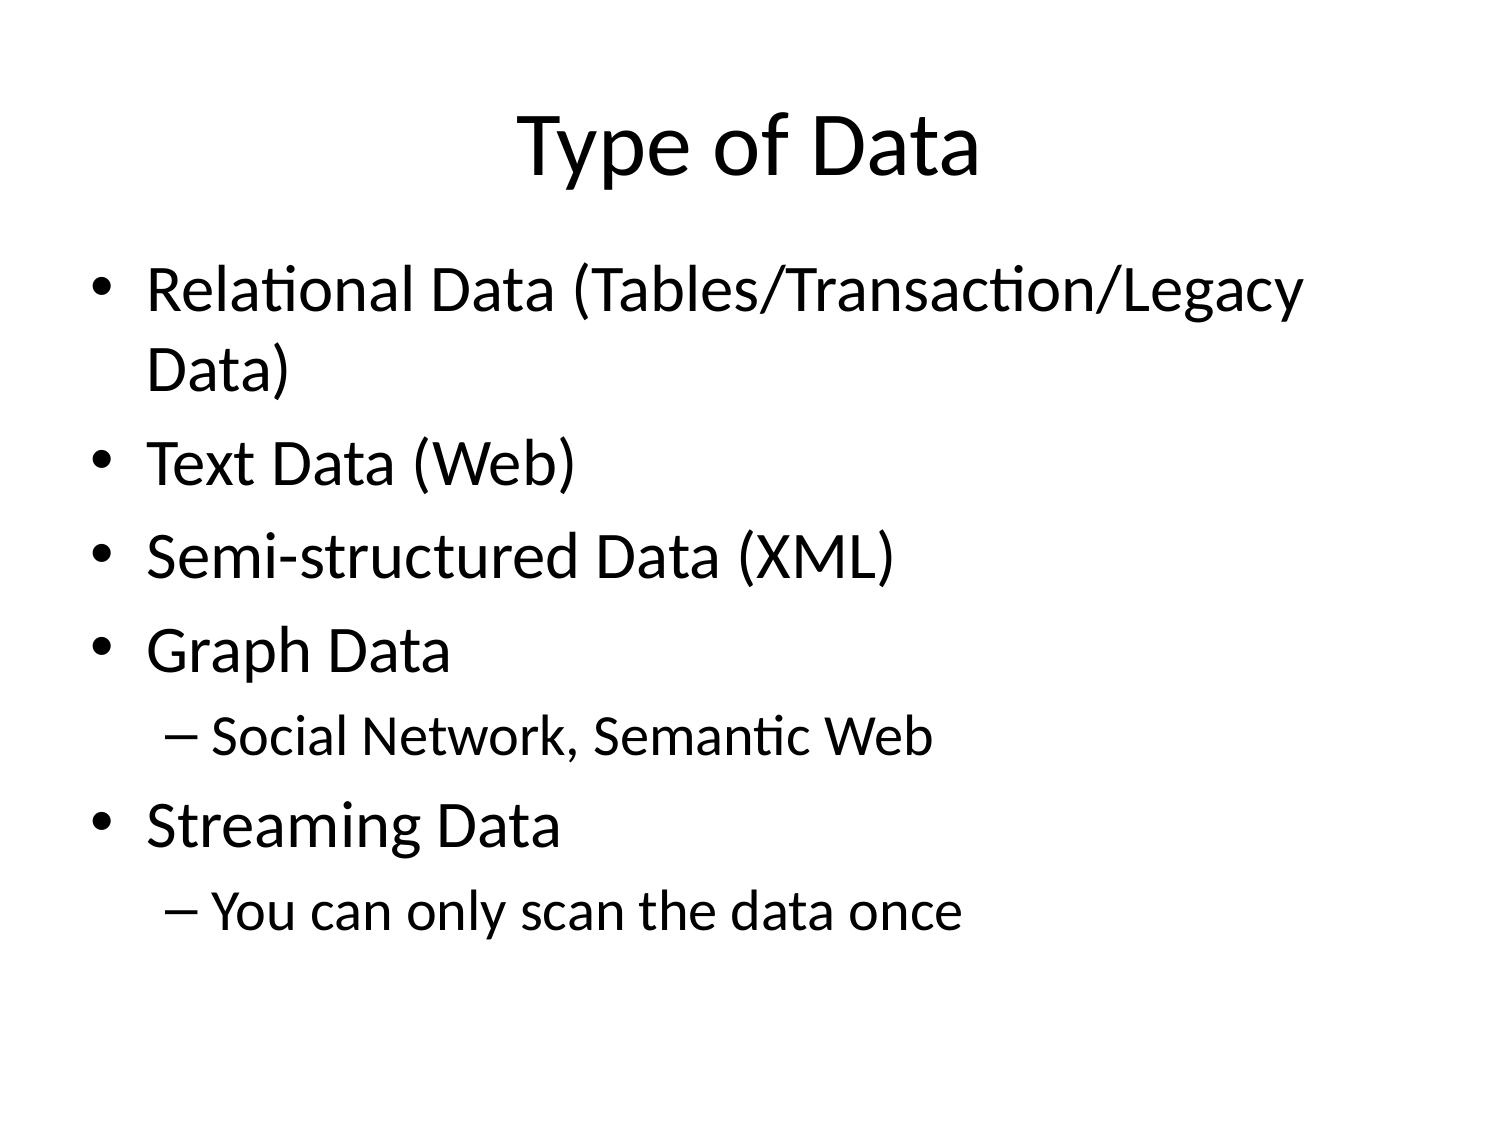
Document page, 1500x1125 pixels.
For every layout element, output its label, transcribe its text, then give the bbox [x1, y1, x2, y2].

list Relational Data (Tables/Transaction/Legacy Data) Text Data (Web) Semi-structured Data (XML) Graph Data Social Network, Semantic Web Streaming Data You can only scan the data once [75, 237, 1425, 980]
title Type of Data [75, 45, 1425, 233]
